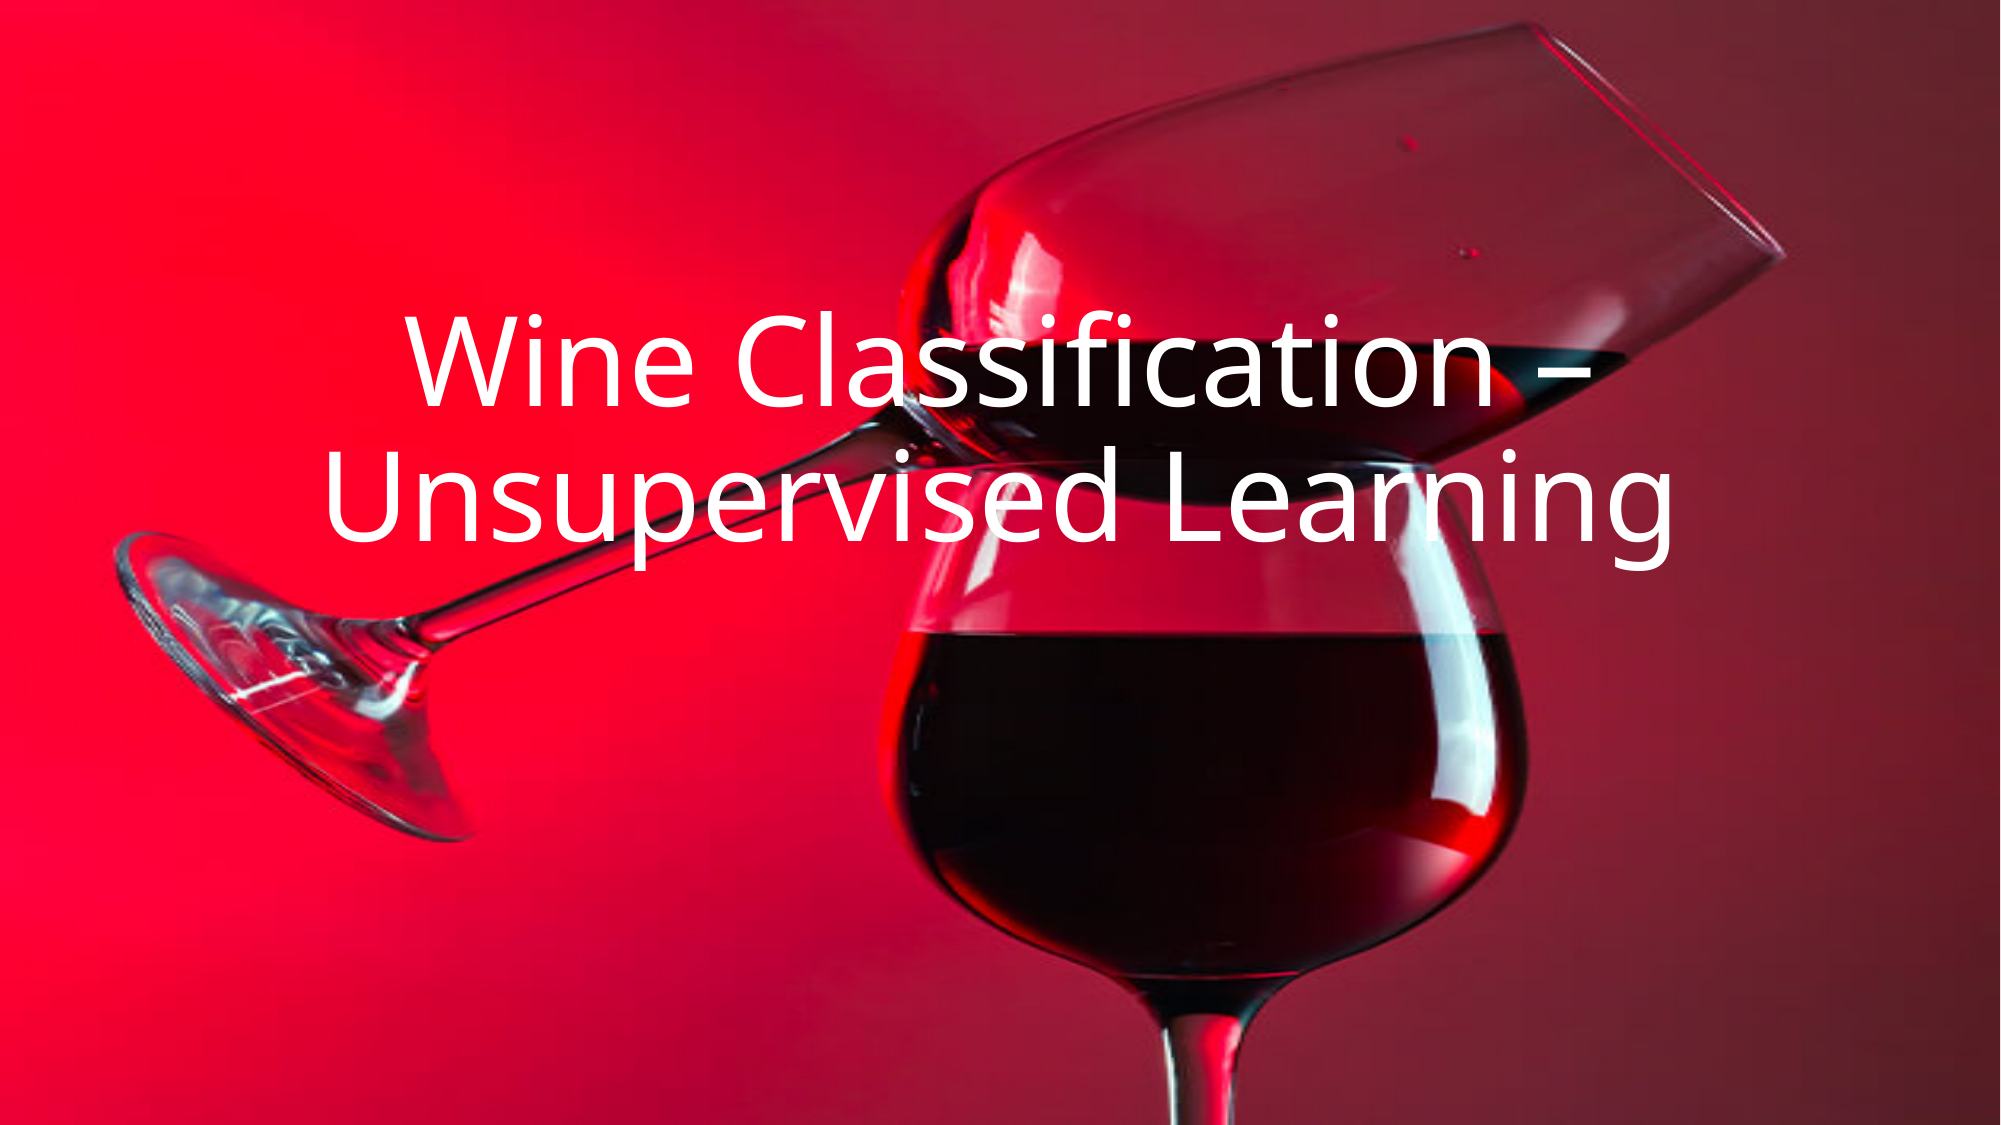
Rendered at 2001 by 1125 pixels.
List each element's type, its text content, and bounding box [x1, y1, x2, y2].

title Wine Classification – Unsupervised Learning [249, 184, 1750, 576]
picture [0, 0, 2001, 1125]
